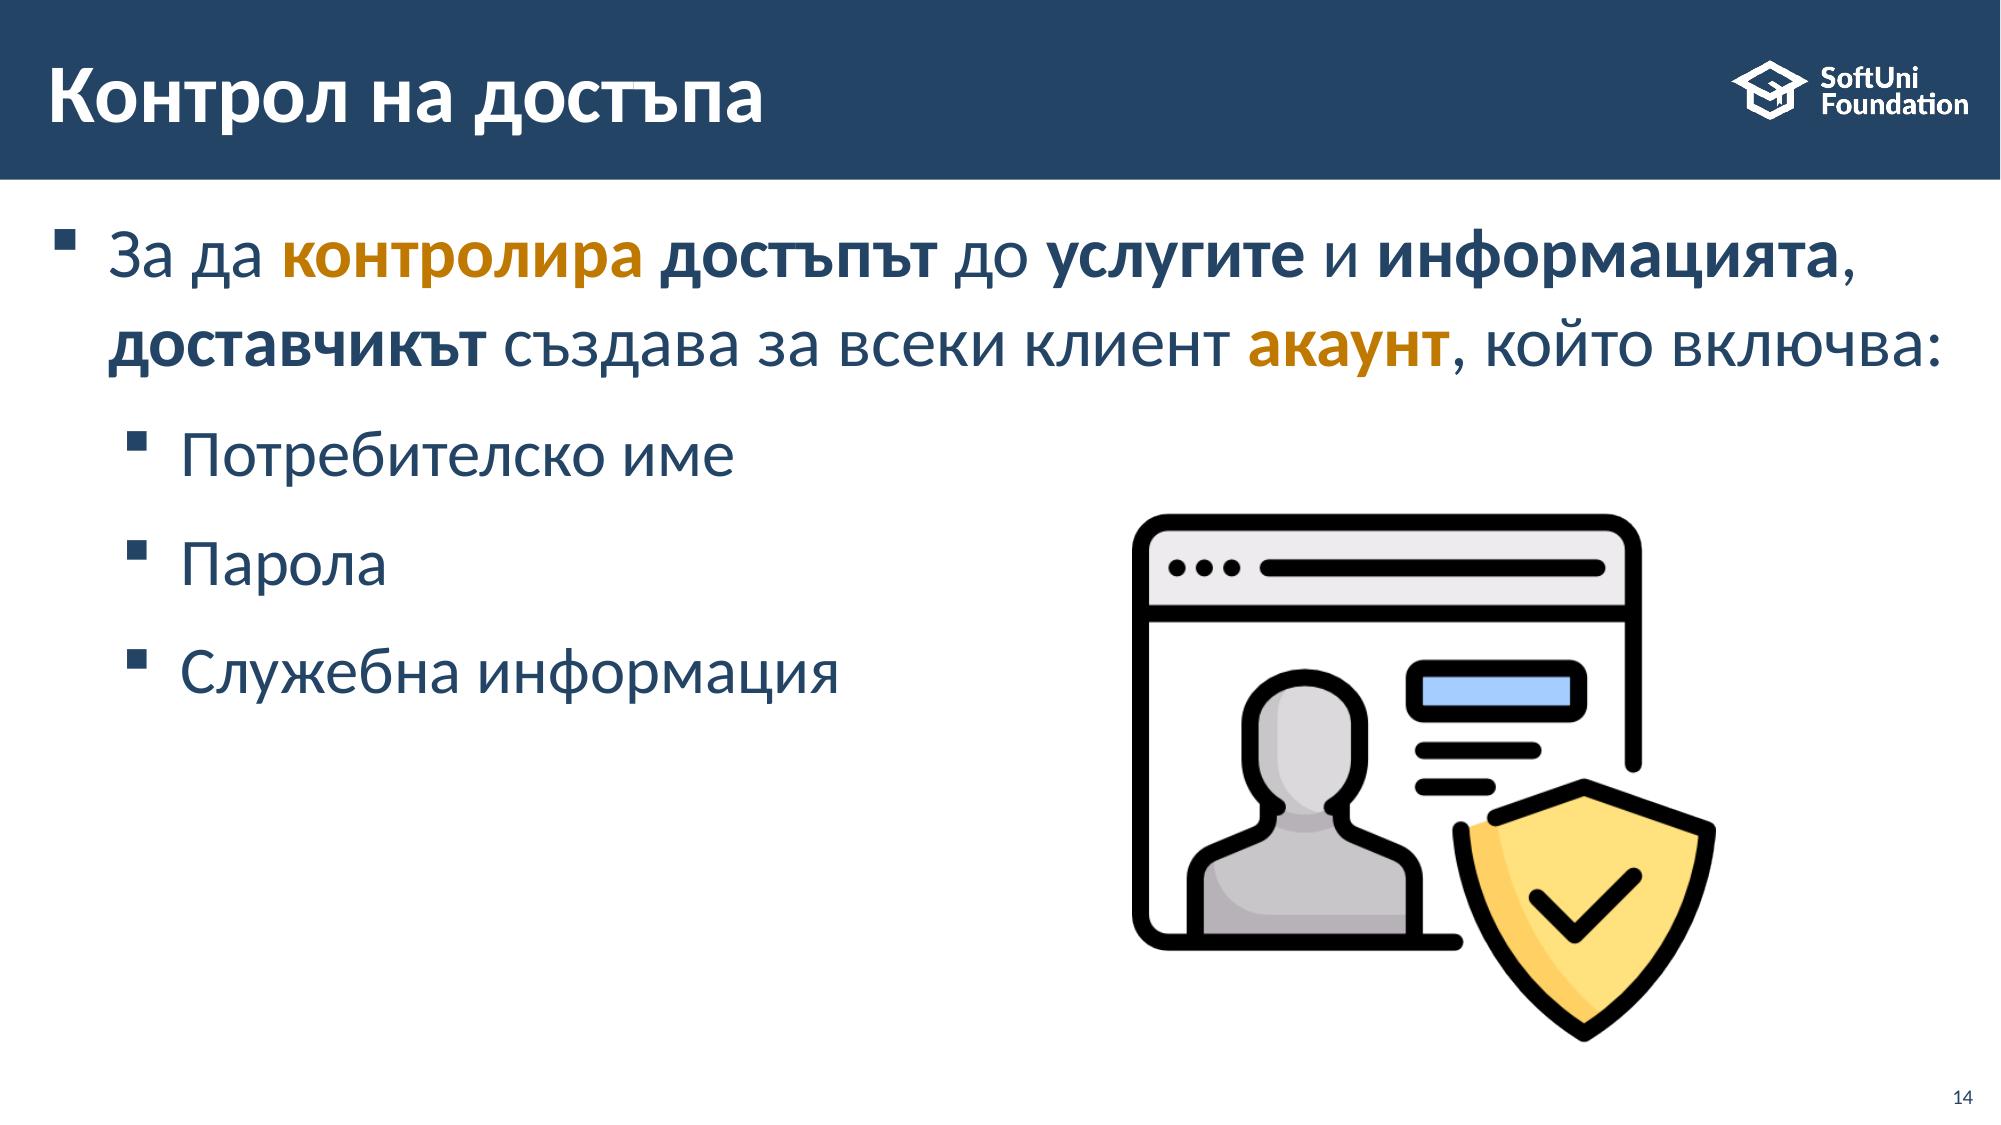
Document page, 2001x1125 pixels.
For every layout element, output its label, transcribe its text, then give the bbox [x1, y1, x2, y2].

picture [1731, 60, 1968, 120]
list За да контролира достъпът до услугите и информацията, доставчикът създава за всеки клиент акаунт, който включва: Потребителско име Парола Служебна информация [31, 196, 1970, 1104]
slide_number 14 [1927, 1067, 1989, 1117]
title Контрол на достъпа [31, 16, 1716, 162]
picture [1132, 486, 1717, 1070]
